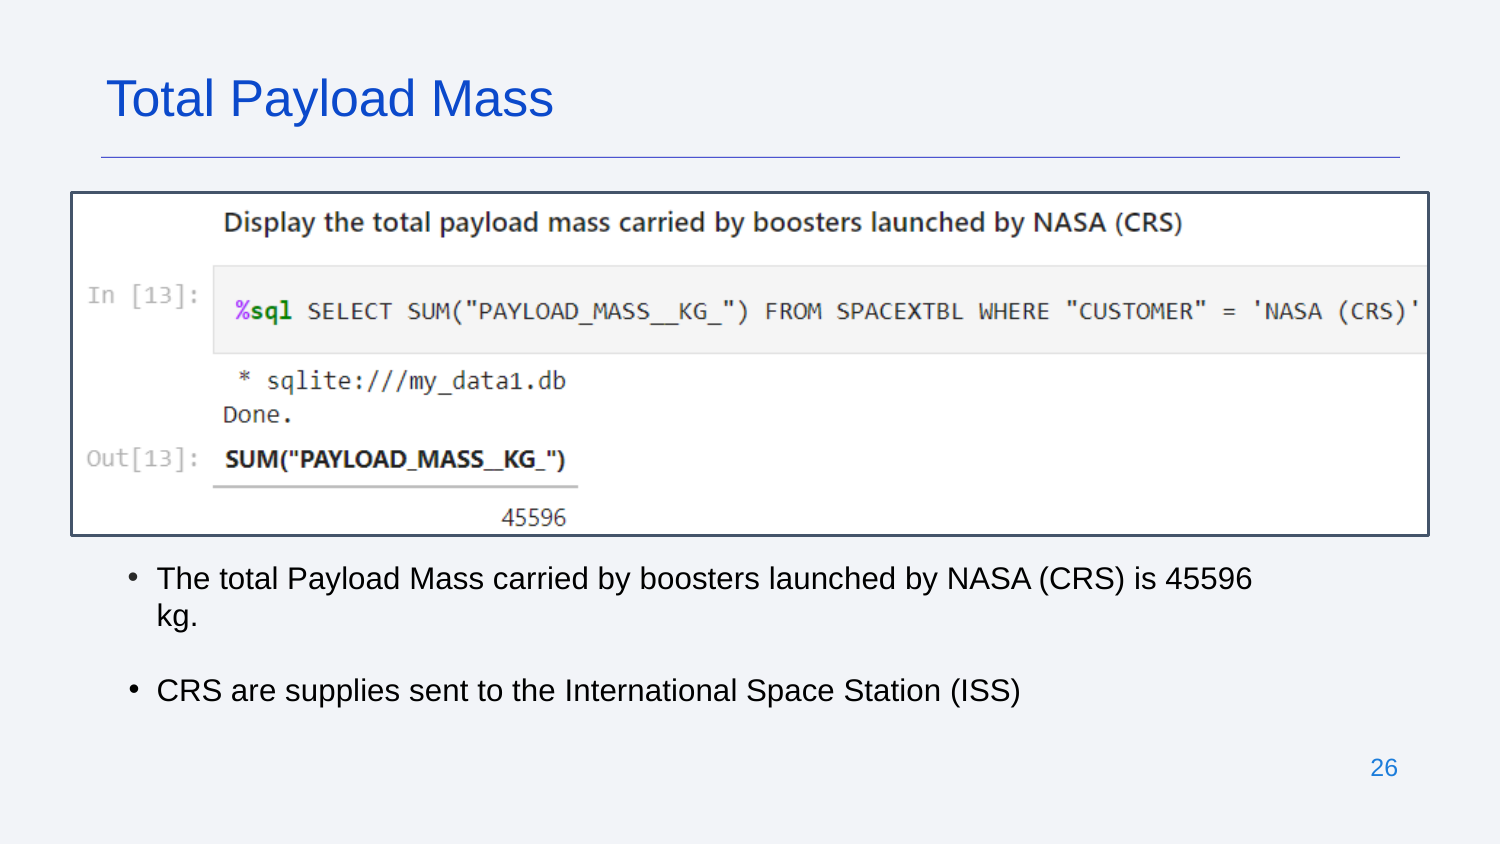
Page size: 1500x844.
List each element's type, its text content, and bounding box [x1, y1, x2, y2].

picture [0, 0, 1500, 844]
list The total Payload Mass carried by boosters launched by NASA (CRS) is 45596 kg. CRS are supplies sent to the International Space Station (ISS) [116, 552, 1294, 760]
text_box Total Payload Mass [94, 66, 1389, 134]
slide_number ‹#› [1072, 741, 1410, 791]
